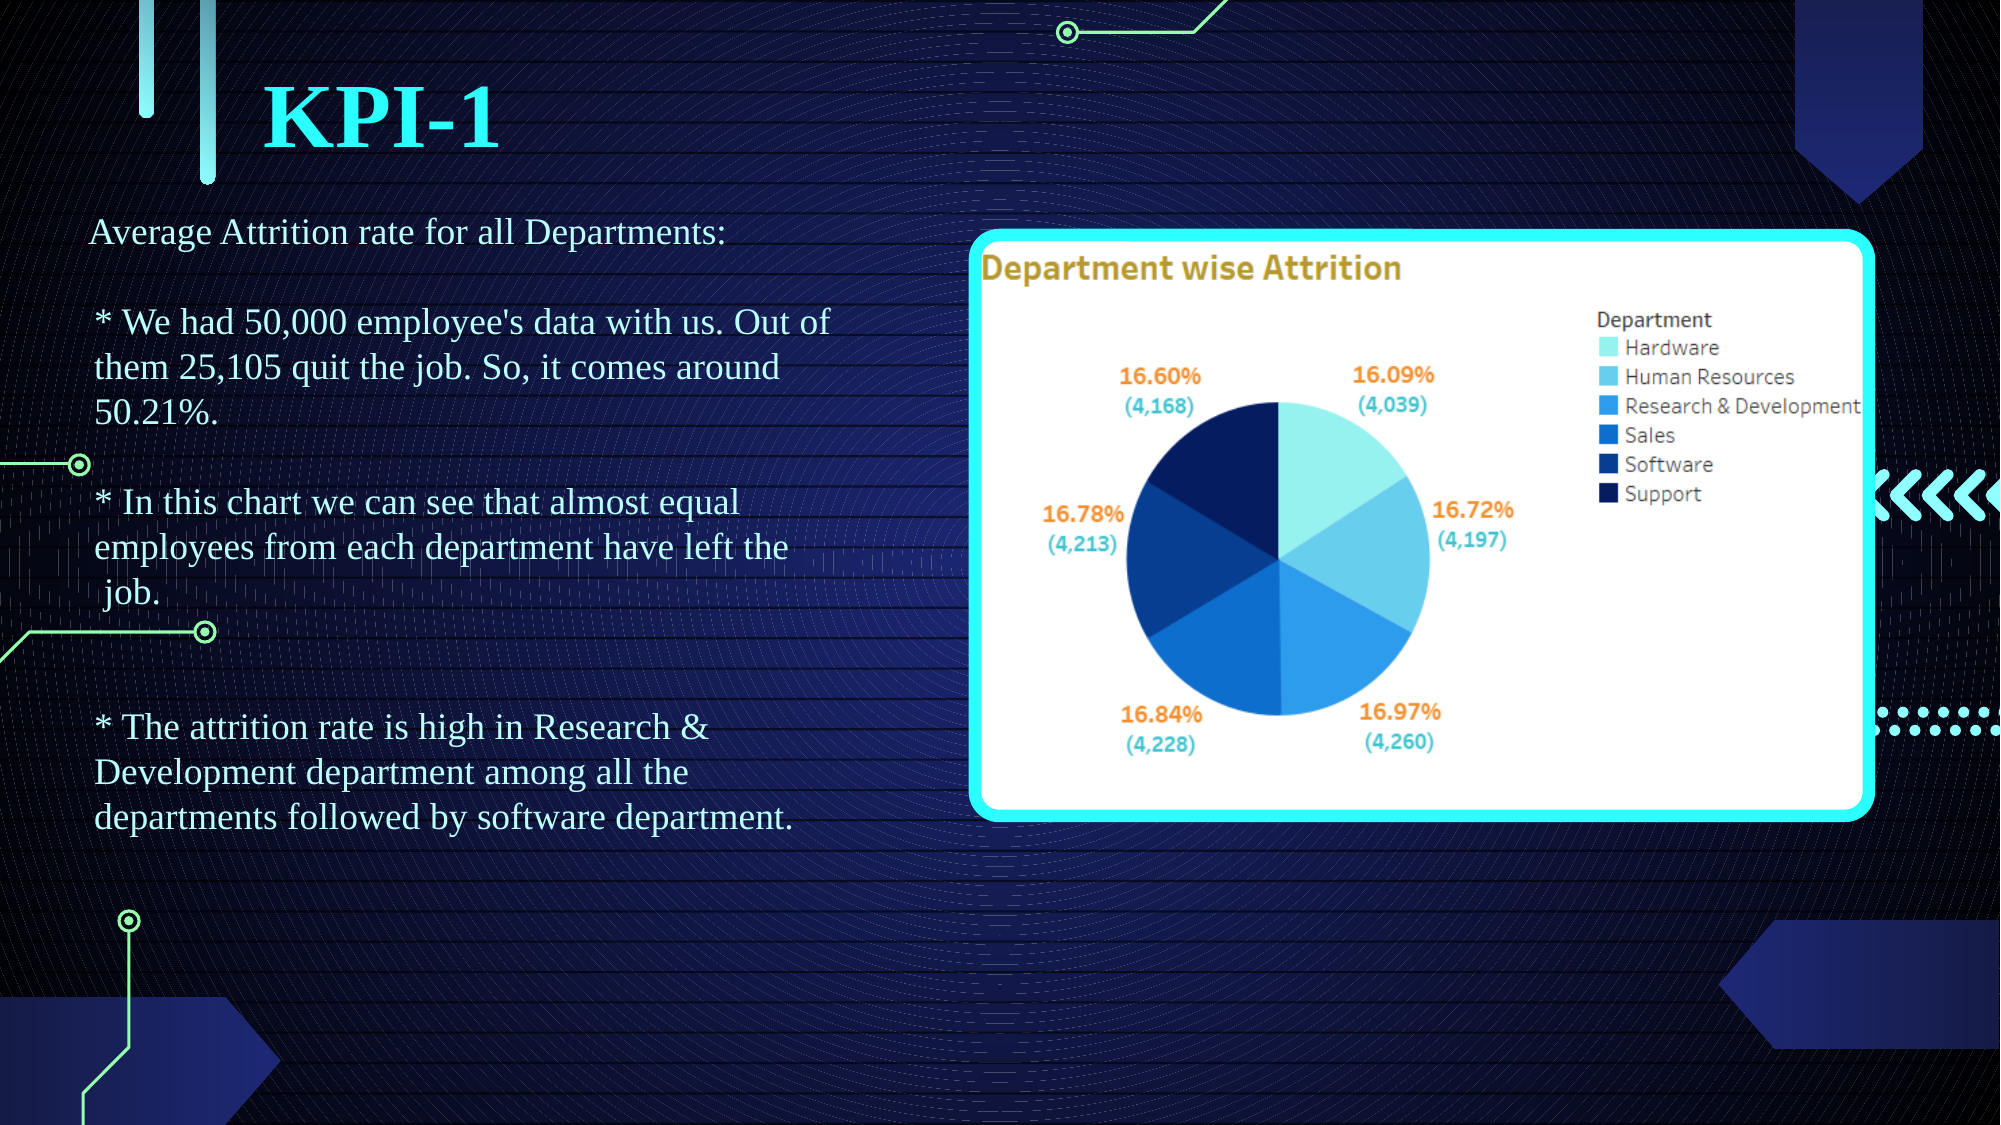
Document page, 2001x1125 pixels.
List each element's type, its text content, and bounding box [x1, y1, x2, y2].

text_box KPI-1 [249, 48, 1197, 174]
text_box Average Attrition rate for all Departments: * We had 50,000 employee's data with us. Out of them 25,105 quit the job. So, it comes around 50.21%. * In this chart we can see that almost equal employees from each department have left the job. * The attrition rate is high in Research & Development department among all the departments followed by software department. [73, 199, 868, 845]
picture [974, 234, 1870, 817]
